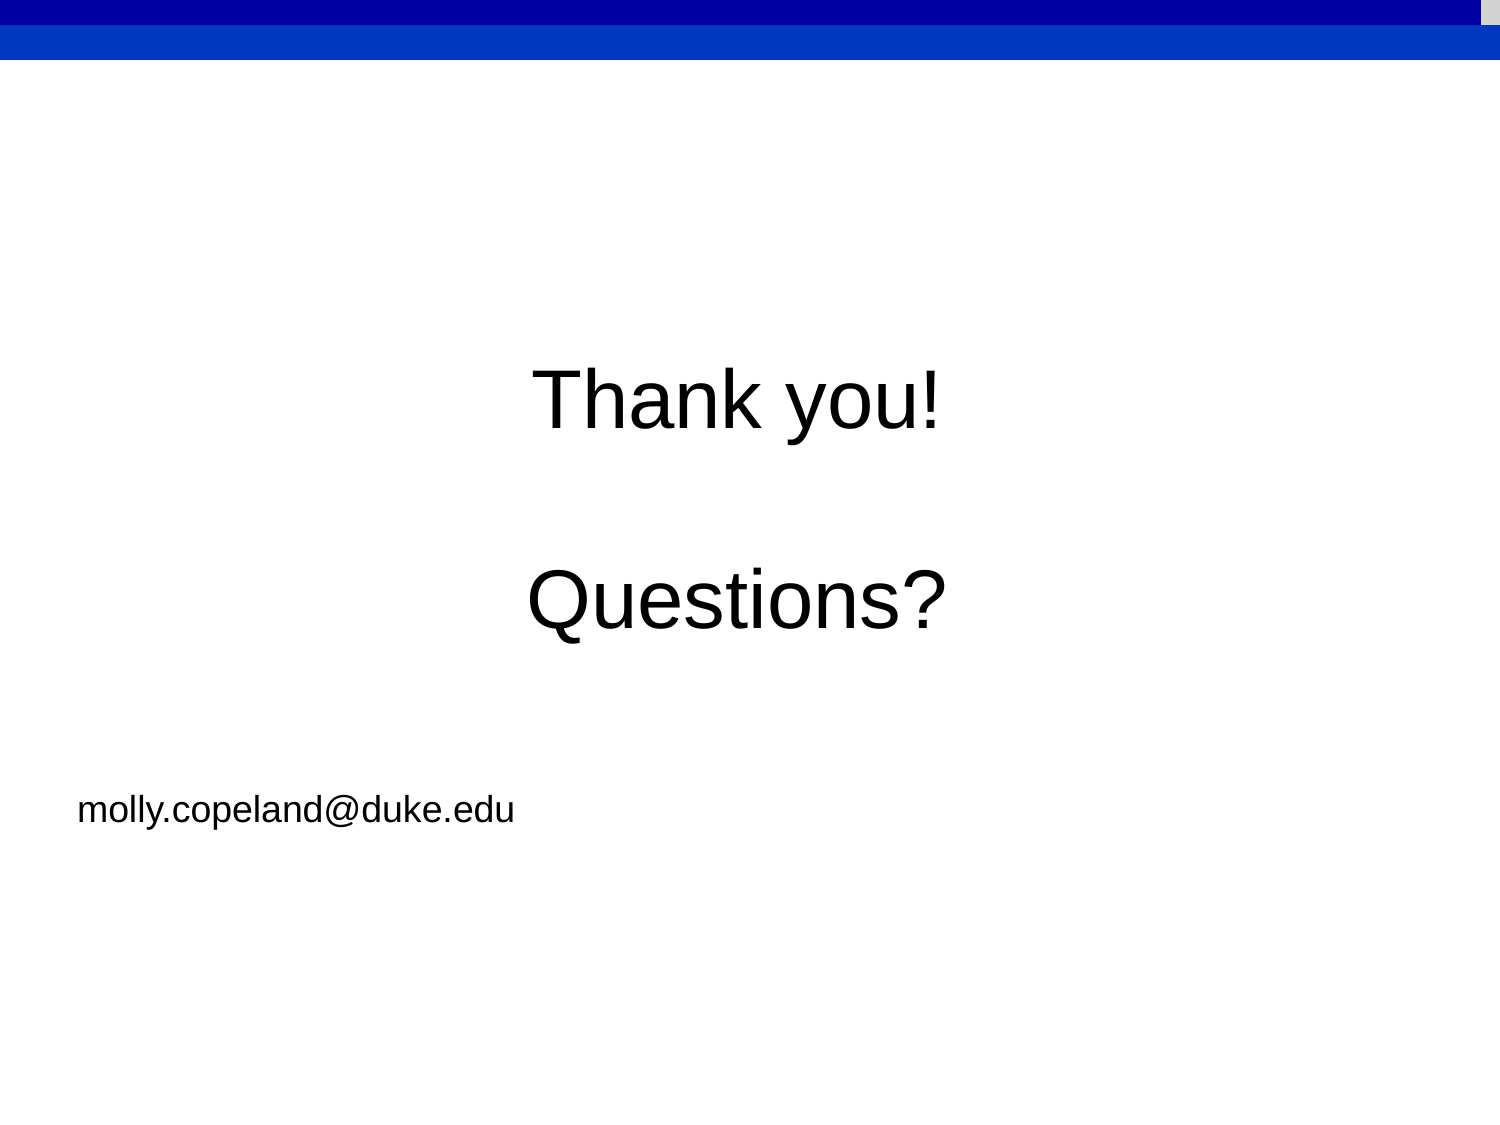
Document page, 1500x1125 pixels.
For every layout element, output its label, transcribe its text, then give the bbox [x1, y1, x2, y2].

text_box Thank you! Questions? molly.copeland@duke.edu [62, 337, 1413, 875]
text_box [0, 0, 1483, 27]
text_box [1483, 0, 1500, 27]
